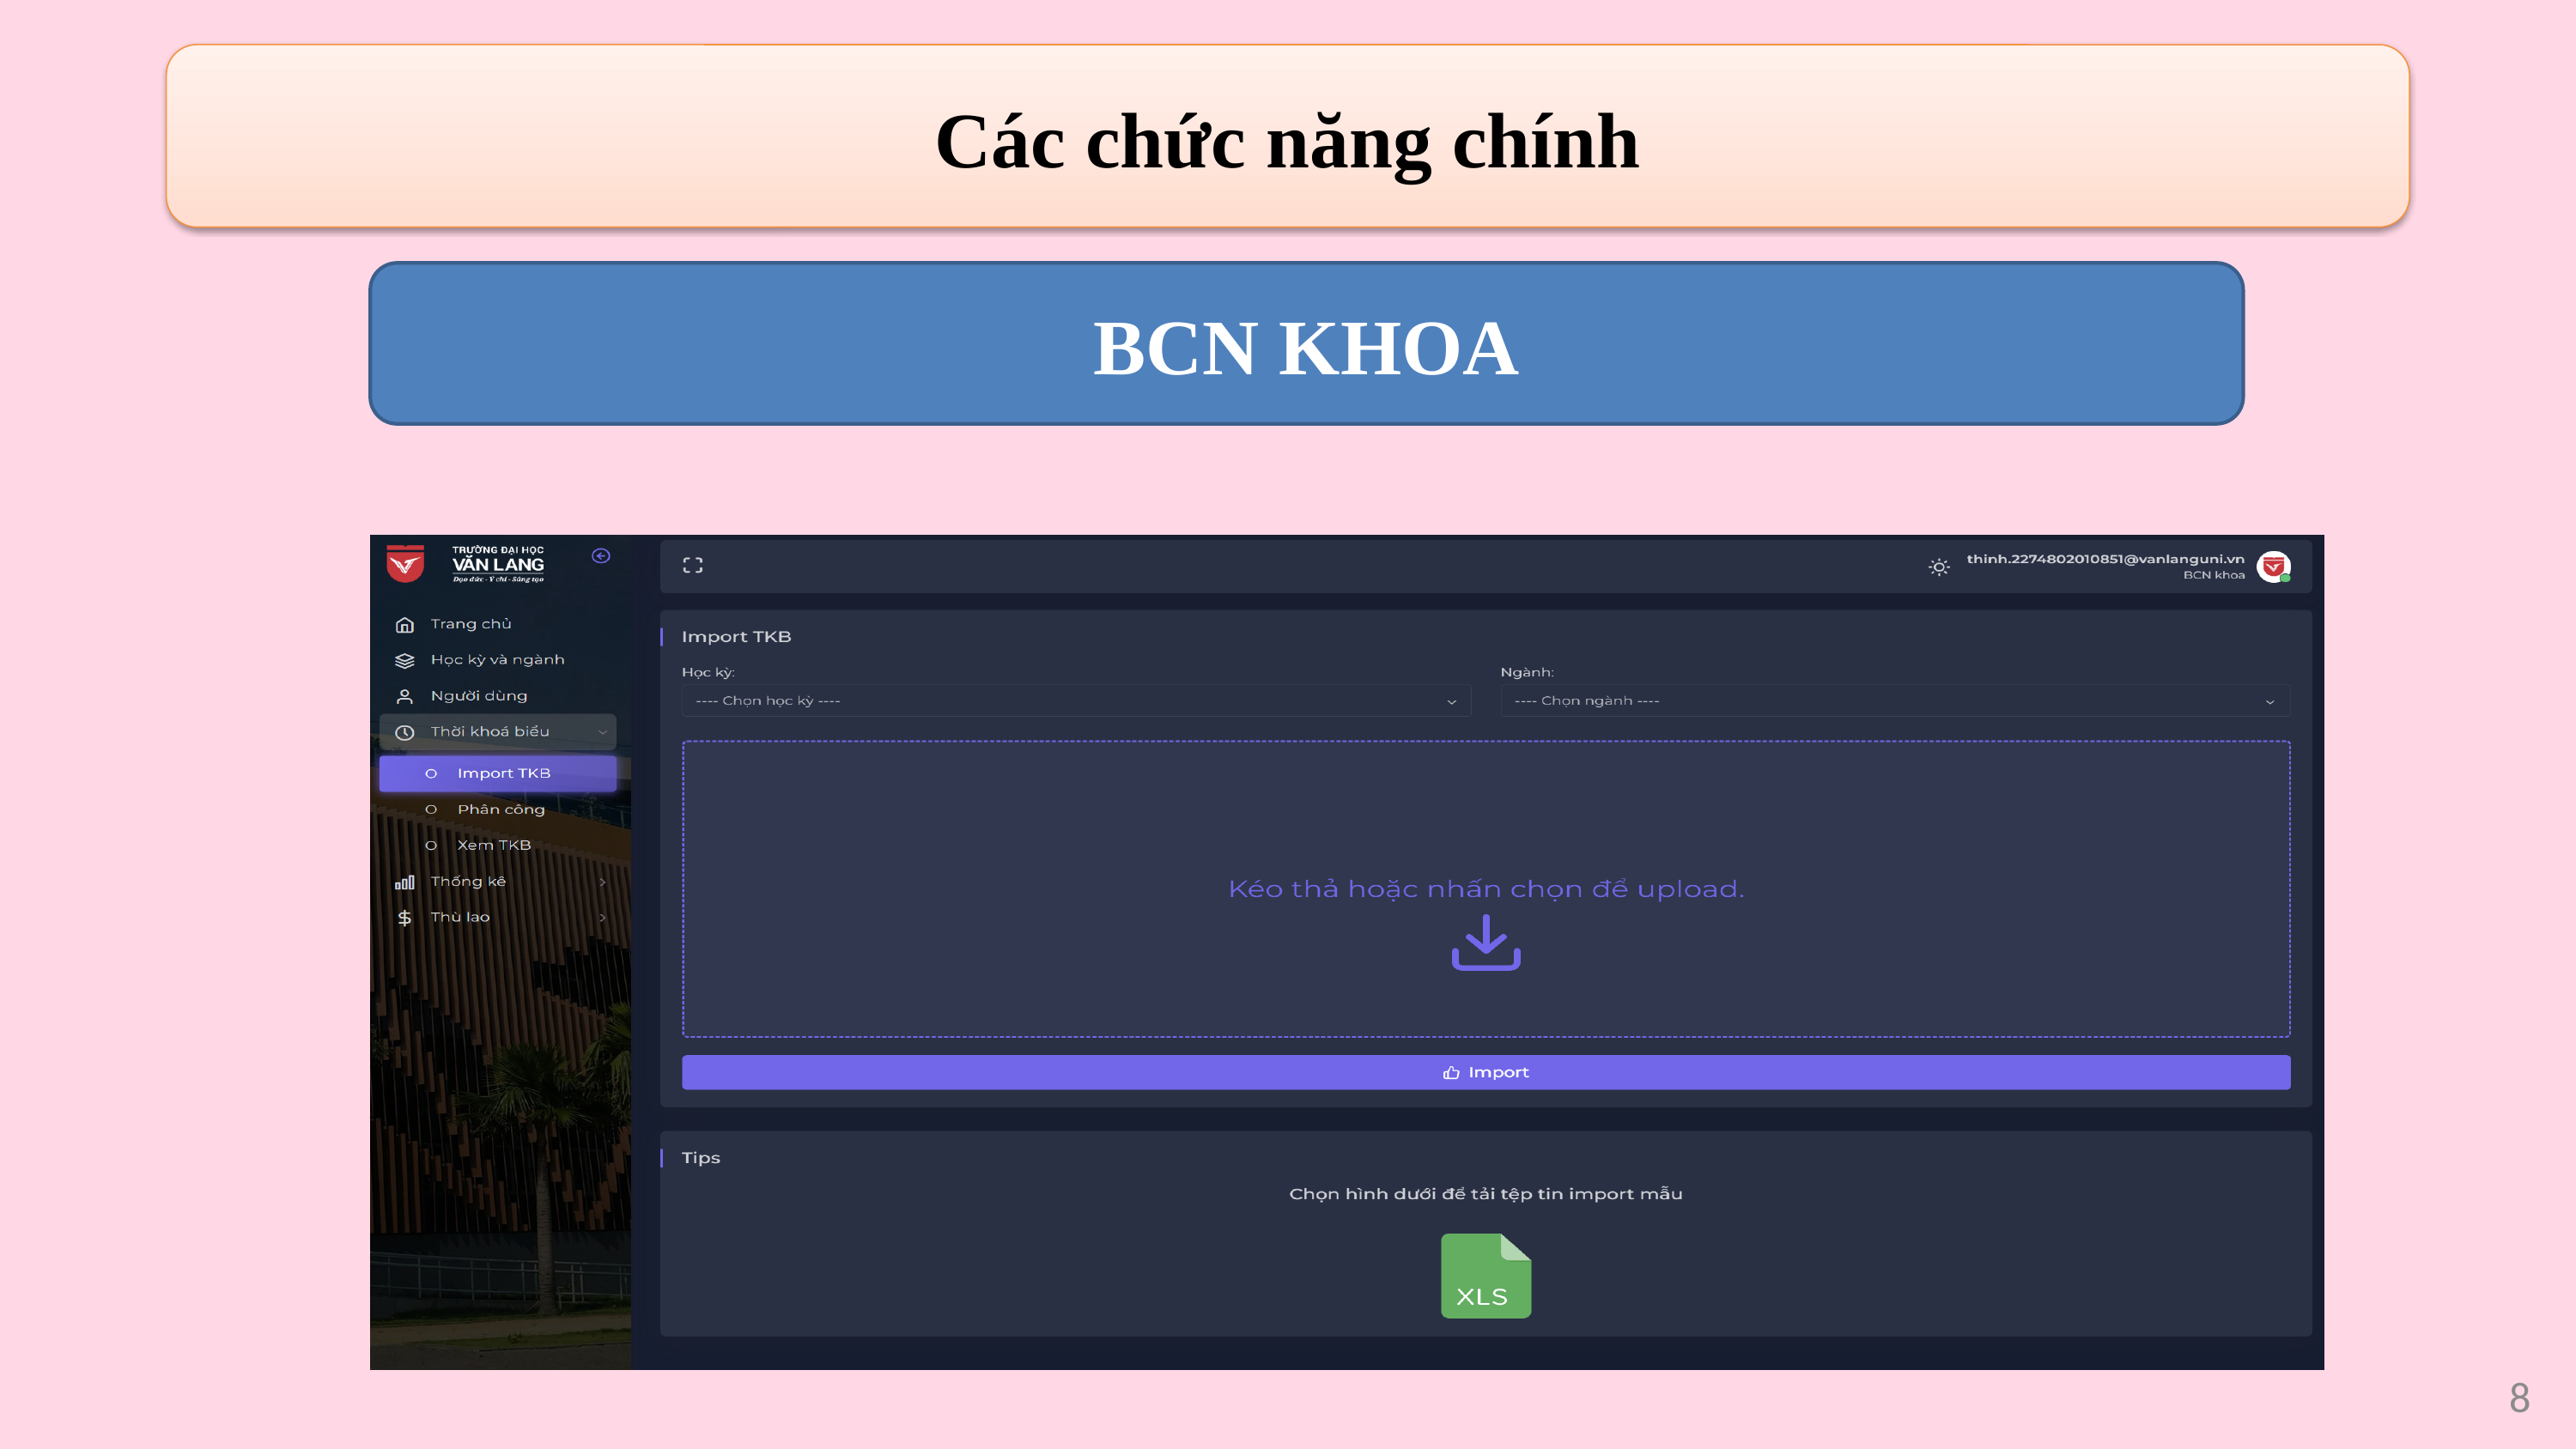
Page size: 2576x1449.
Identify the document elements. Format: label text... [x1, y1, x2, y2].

slide_number 8 [2243, 1369, 2544, 1422]
text_box Các chức năng chính [165, 44, 2410, 228]
text_box BCN KHOA [368, 261, 2245, 426]
picture [370, 535, 2324, 1370]
